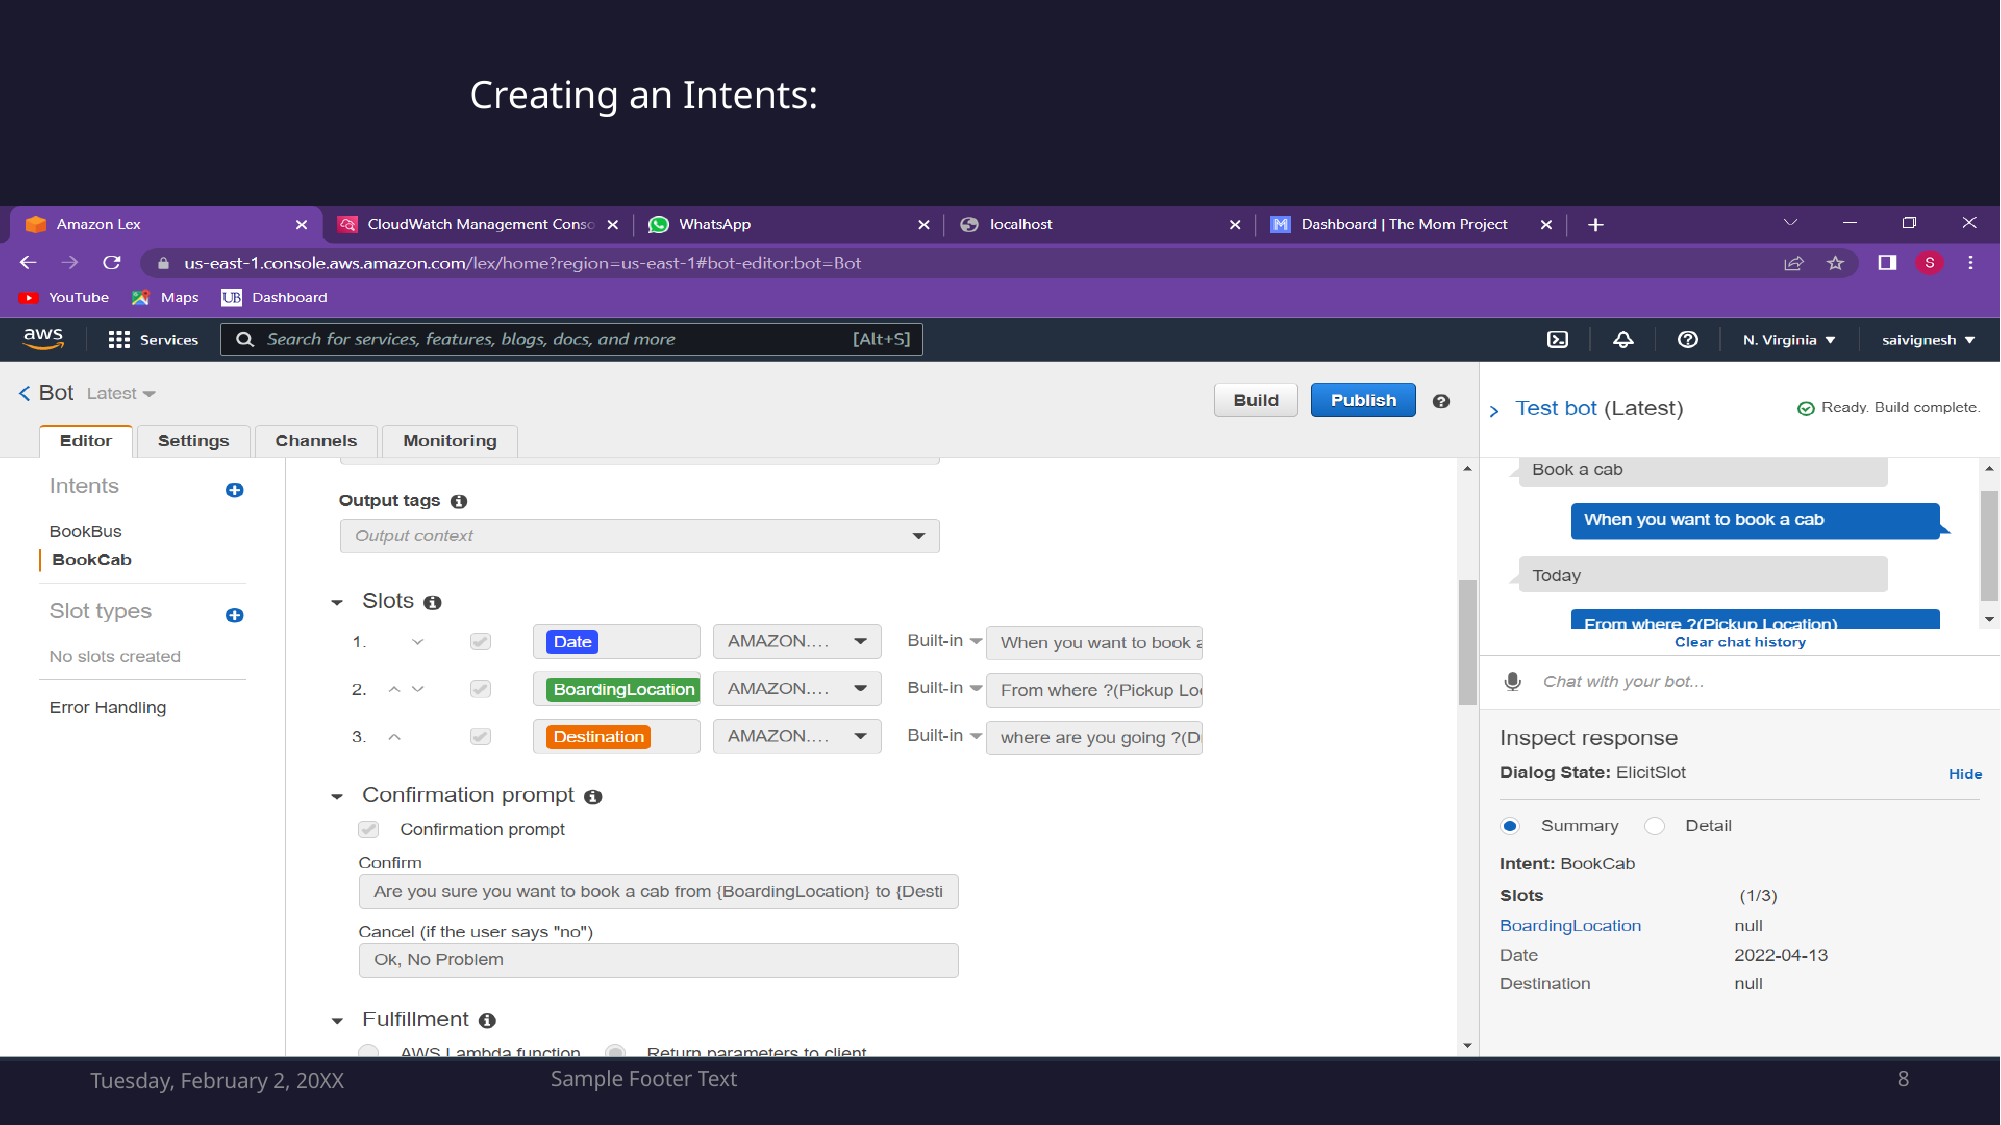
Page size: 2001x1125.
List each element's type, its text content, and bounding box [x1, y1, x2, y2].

text_box Creating an Intents: [454, 64, 918, 124]
footer Sample Footer Text [551, 1067, 1598, 1093]
slide_number 8 [1632, 1067, 1910, 1093]
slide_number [90, 1067, 522, 1093]
picture [0, 206, 2000, 1061]
